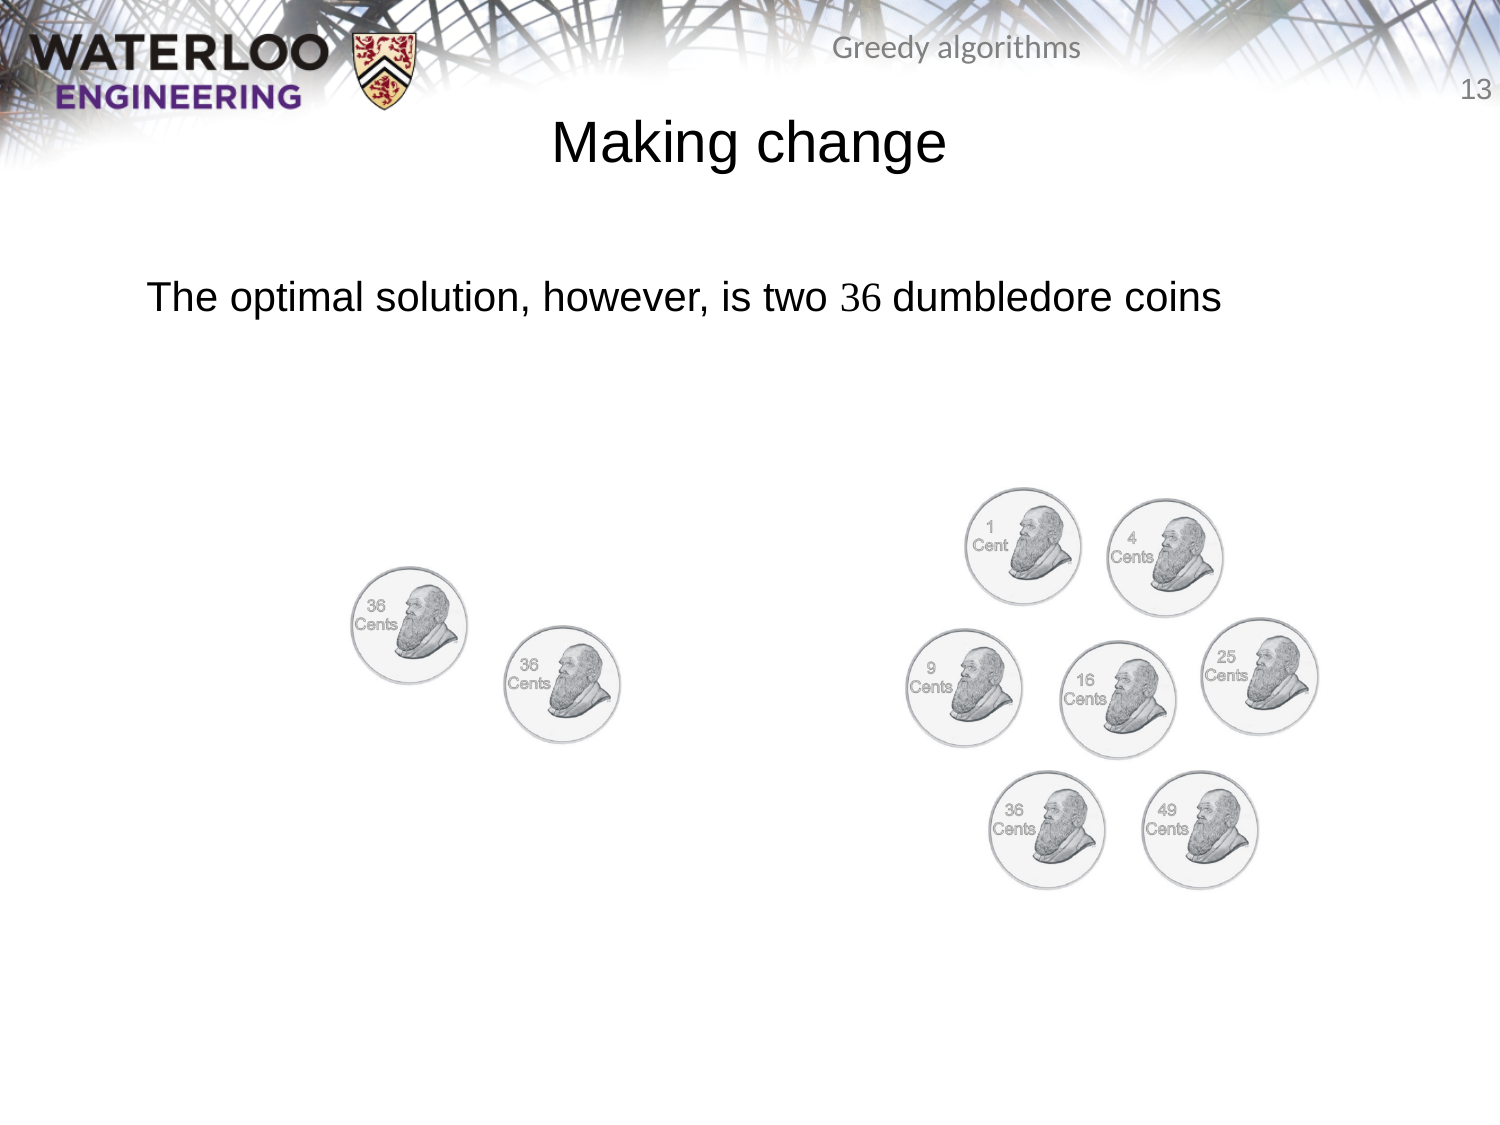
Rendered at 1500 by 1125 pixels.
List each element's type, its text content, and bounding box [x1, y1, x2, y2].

picture [0, 0, 1500, 1125]
title Making change [74, 44, 1426, 233]
list The optimal solution, however, is two 36 dumbledore coins [74, 262, 1426, 1006]
